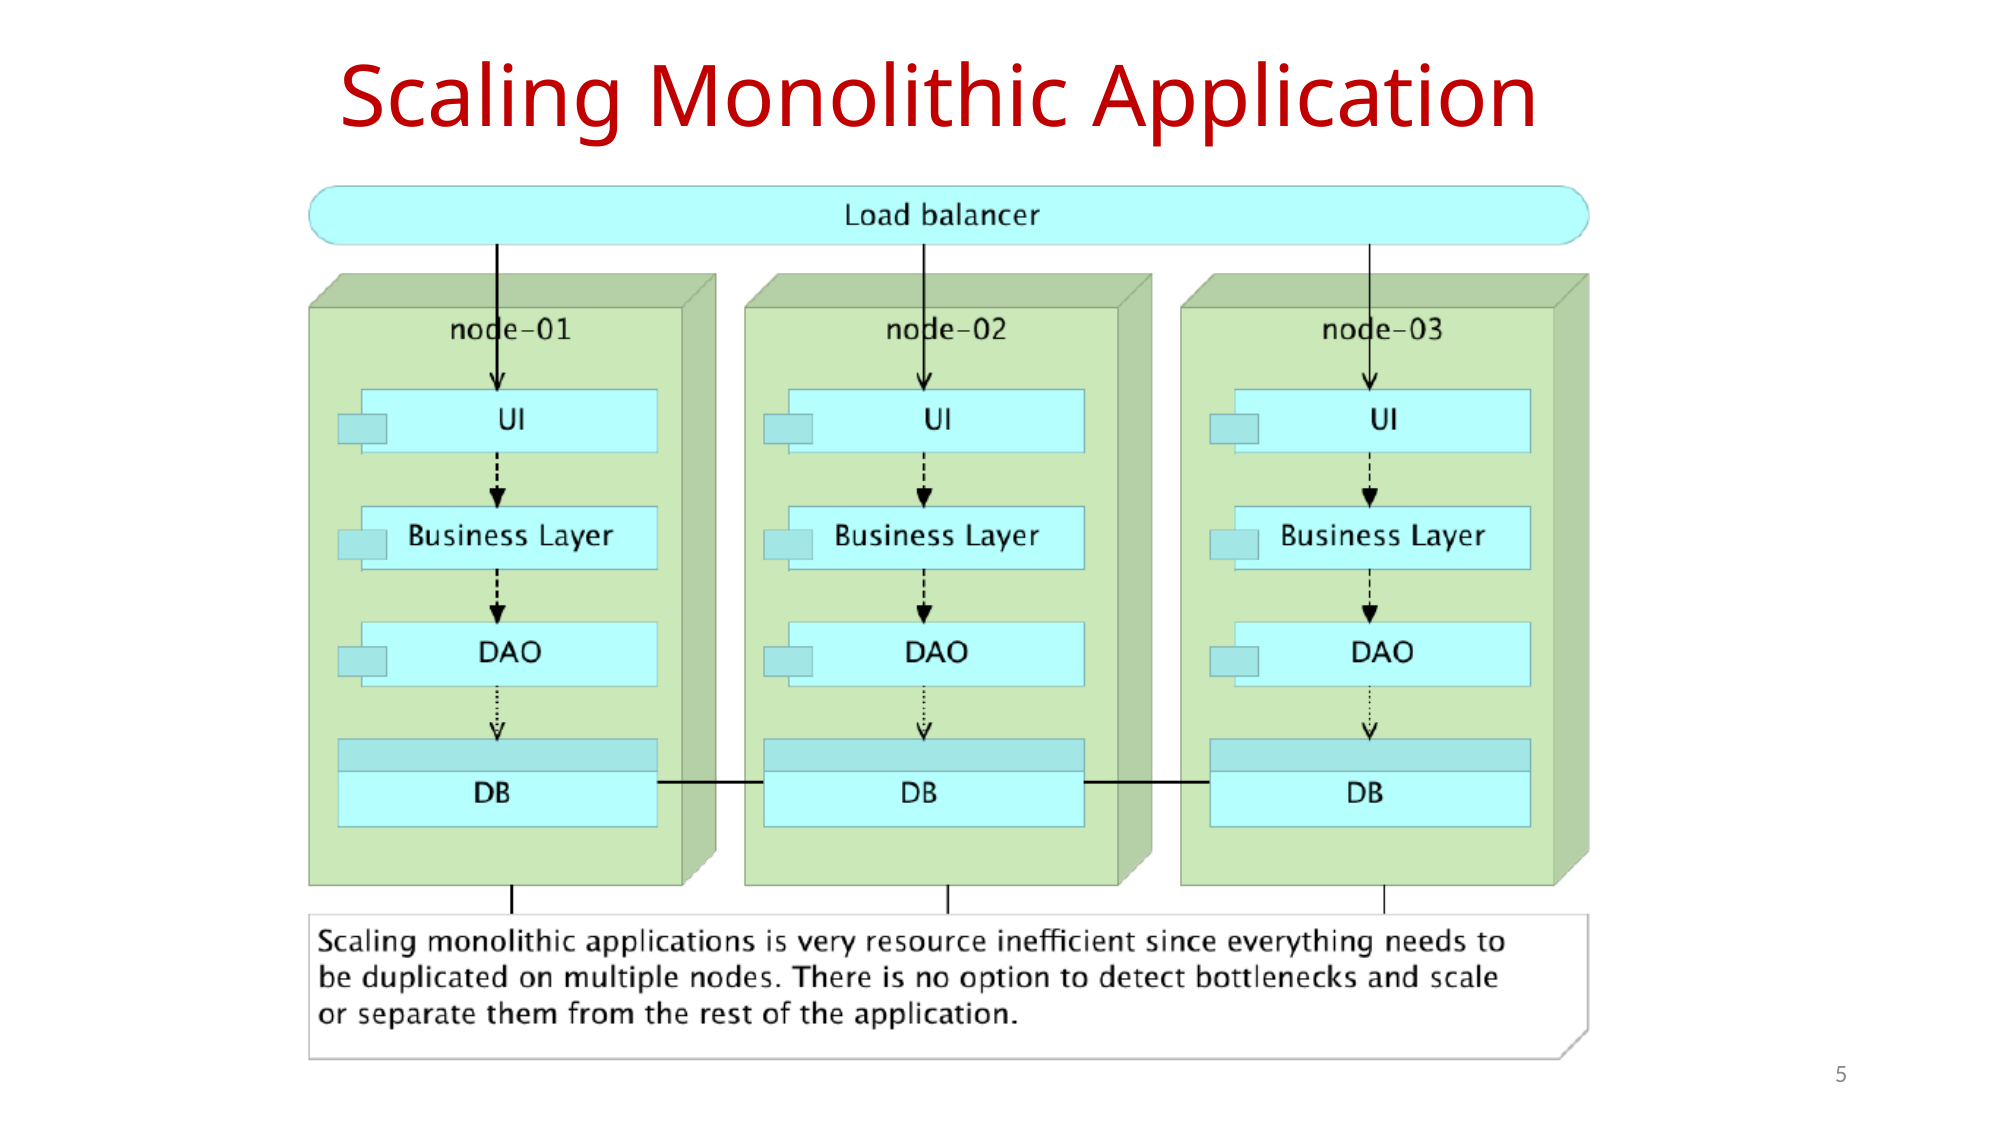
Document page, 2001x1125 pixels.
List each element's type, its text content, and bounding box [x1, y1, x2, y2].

slide_number 5 [1412, 1042, 1863, 1103]
title Scaling Monolithic Application [324, 45, 1675, 153]
picture [253, 152, 1650, 1075]
